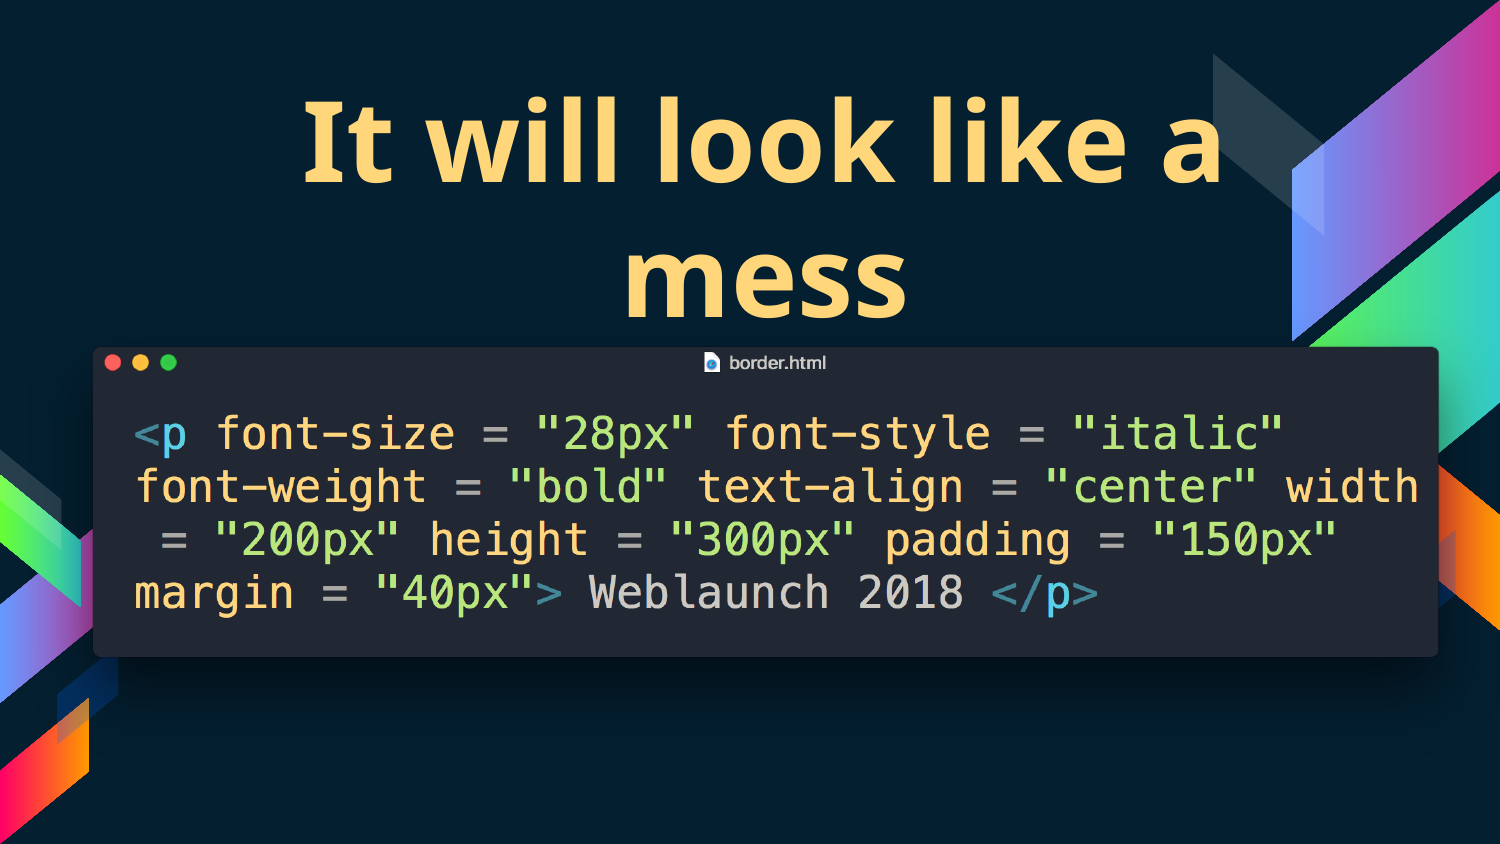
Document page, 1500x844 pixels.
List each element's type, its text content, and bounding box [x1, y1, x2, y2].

picture [15, 302, 1500, 768]
title It will look like a mess [184, 250, 1346, 301]
